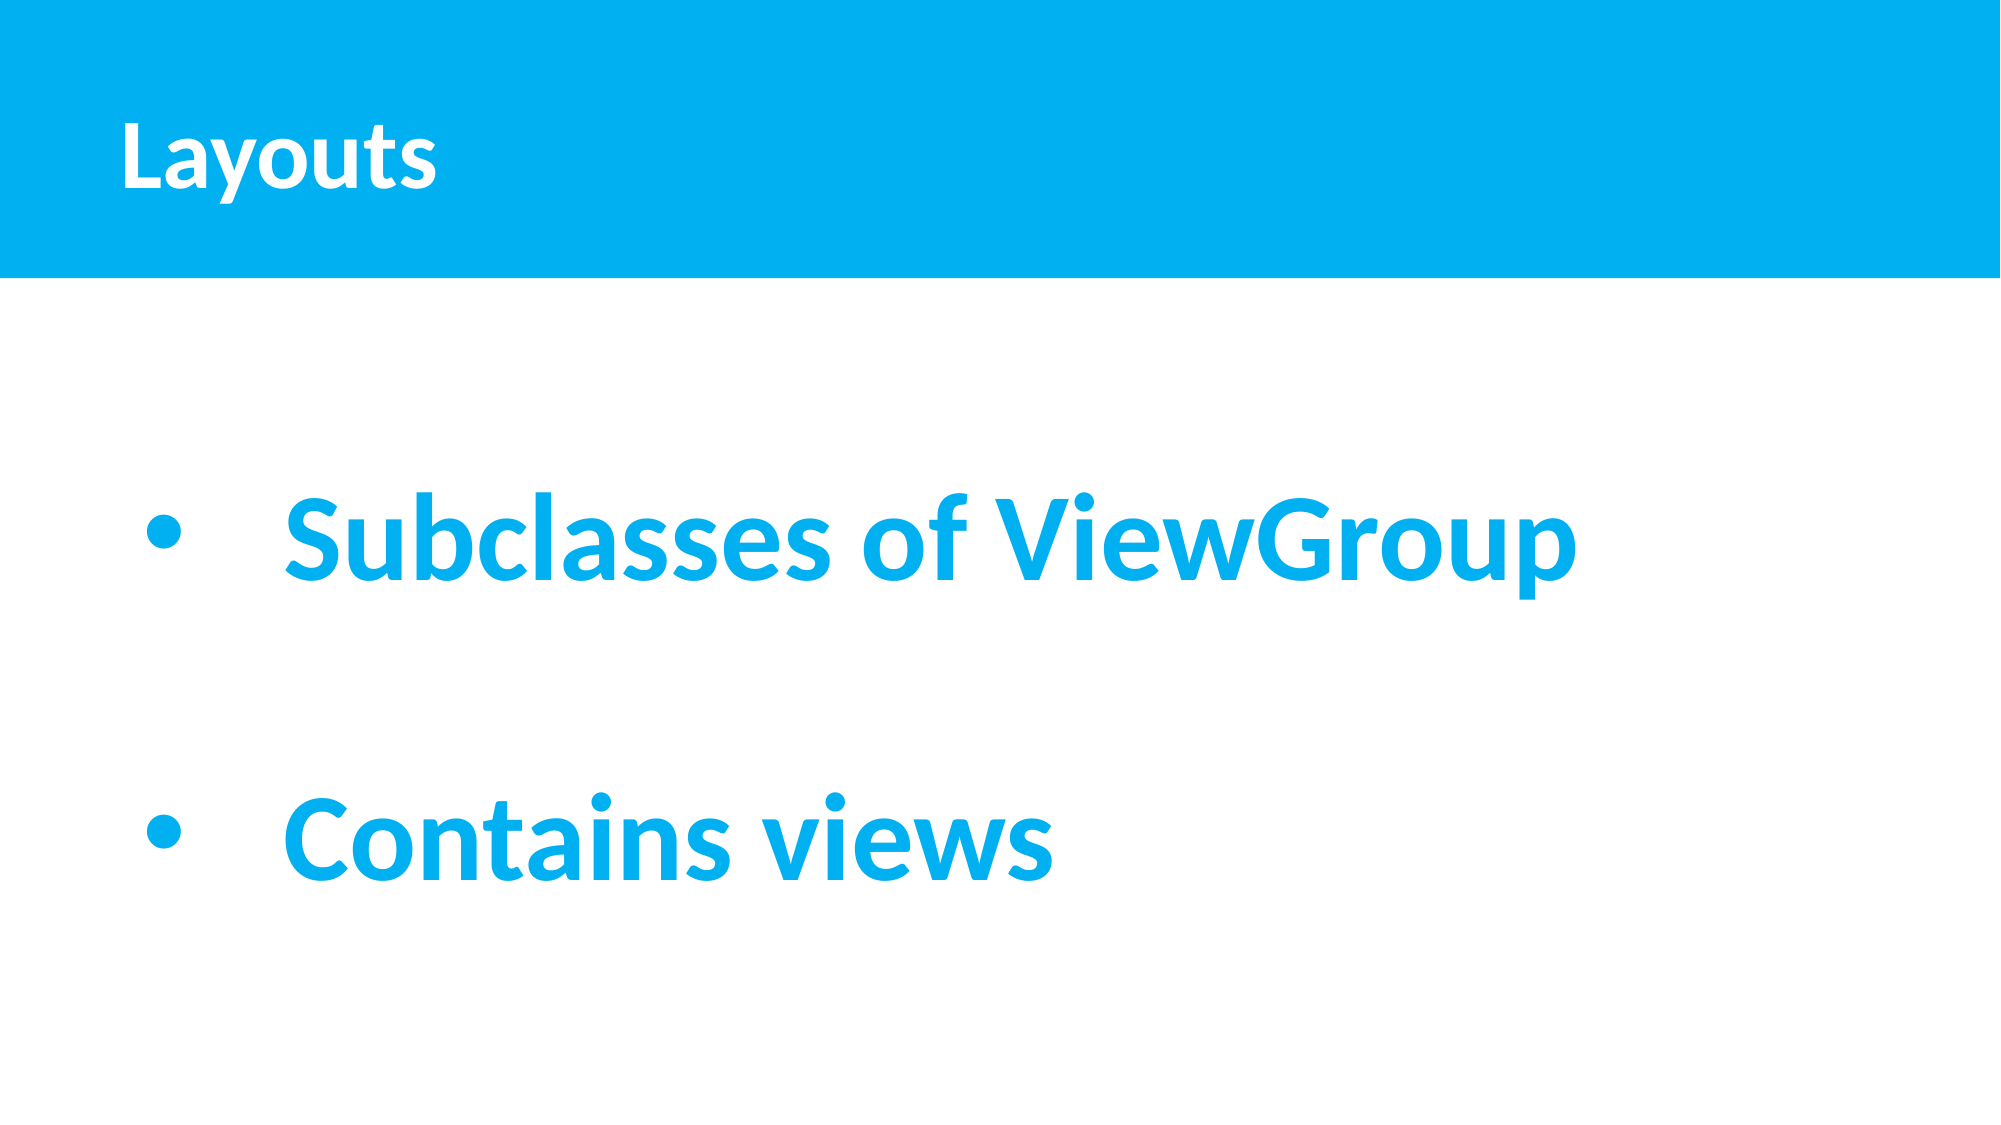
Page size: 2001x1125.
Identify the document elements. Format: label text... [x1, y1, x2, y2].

text_box [0, 0, 2000, 279]
text_box Subclasses of ViewGroup Contains views [127, 298, 1767, 914]
text_box Layouts [105, 81, 737, 216]
